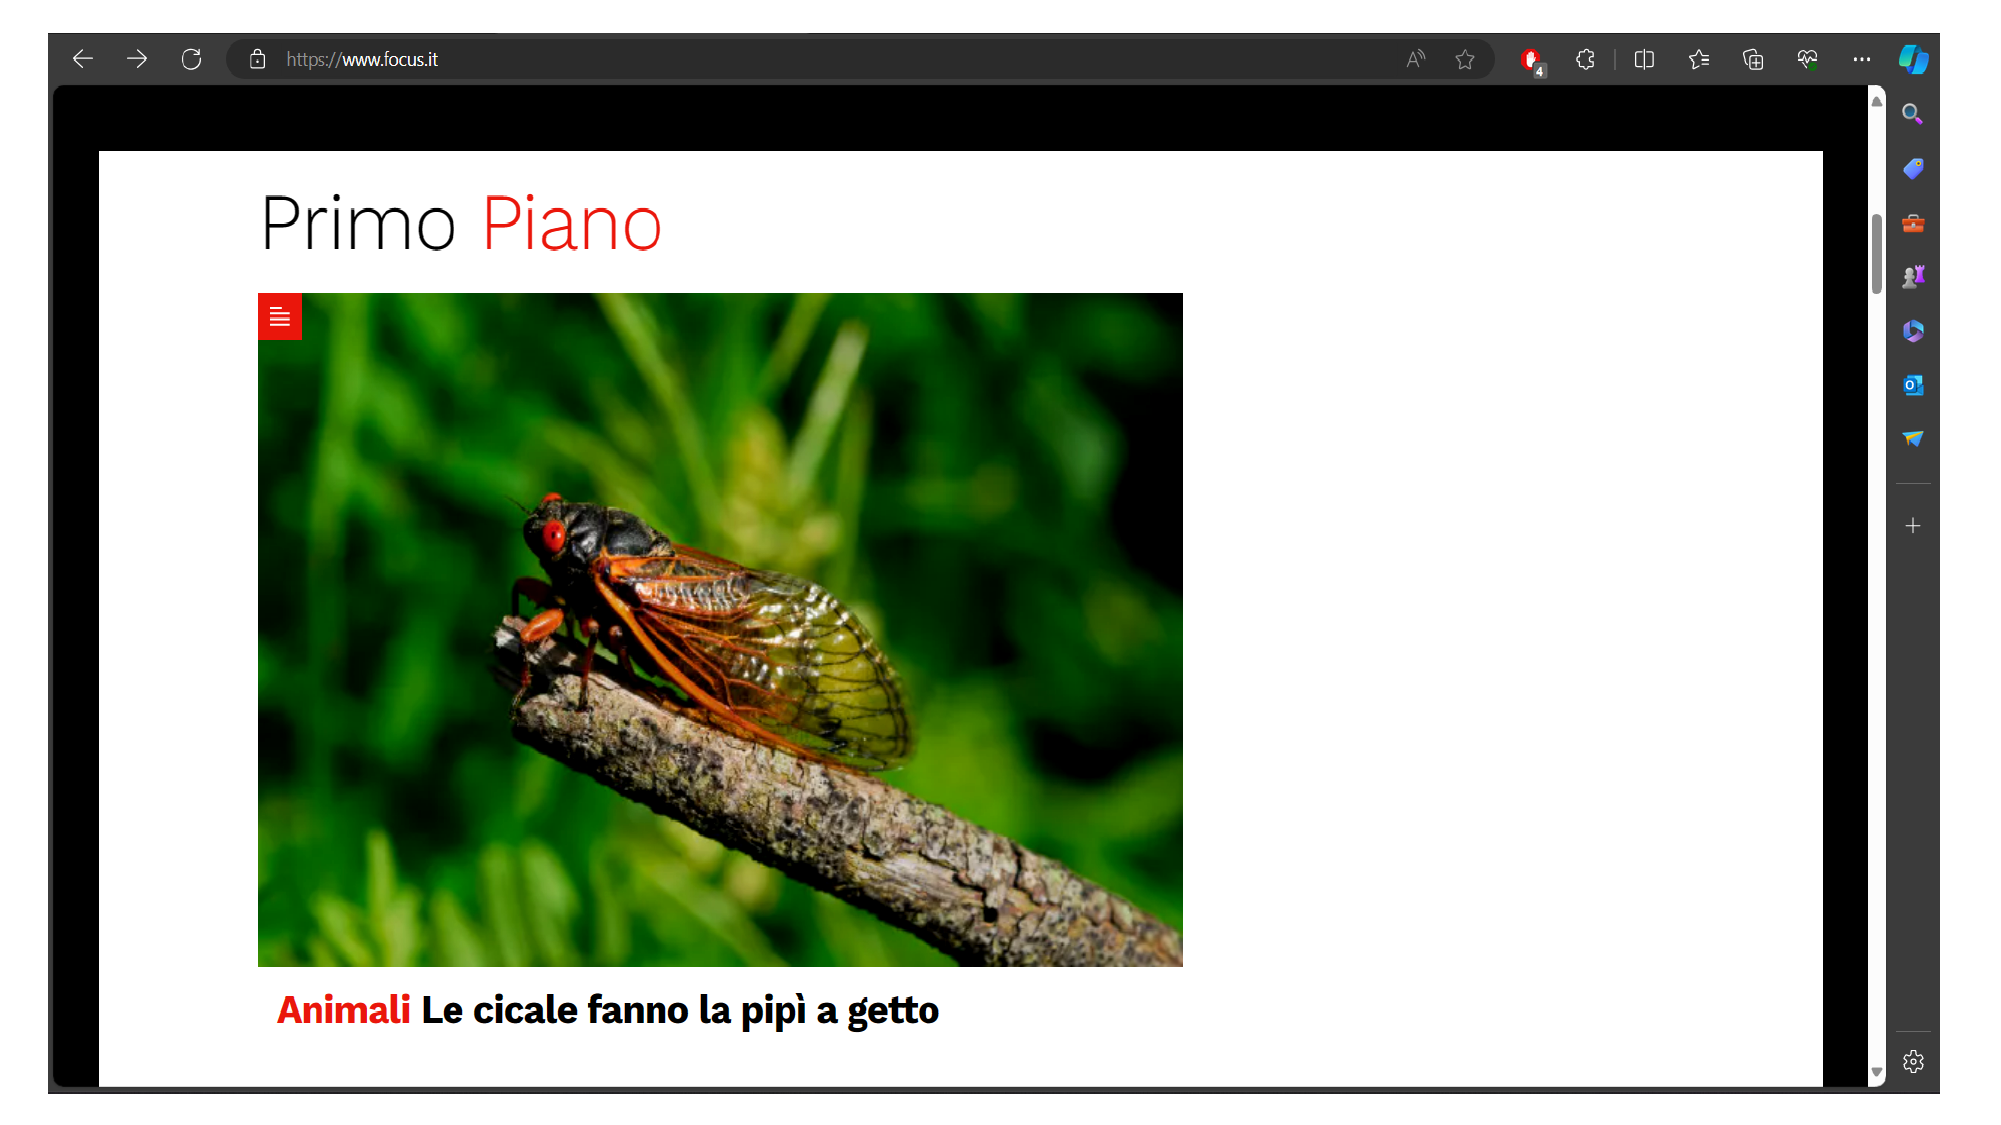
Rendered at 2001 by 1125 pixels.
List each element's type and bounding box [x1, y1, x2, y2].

list [47, 32, 1940, 1095]
